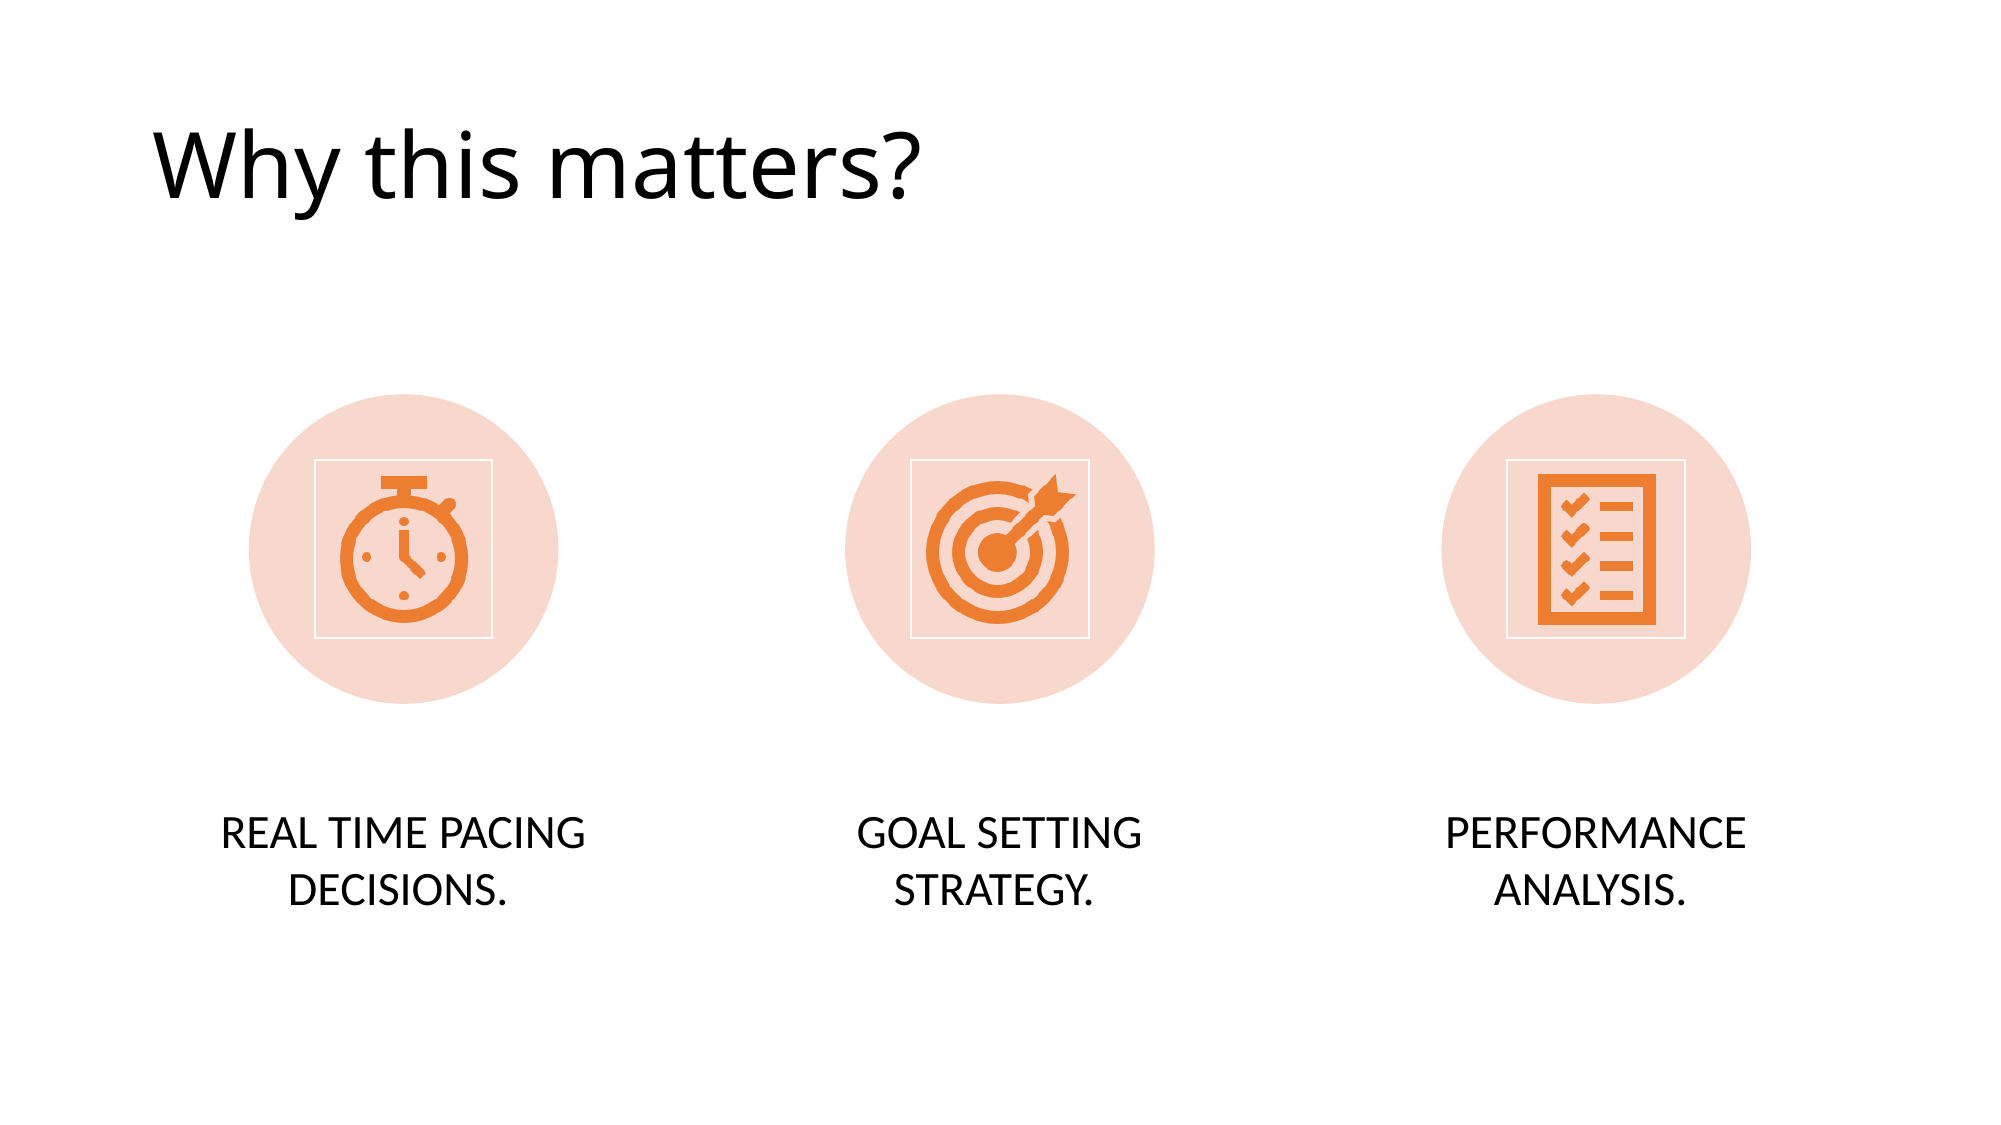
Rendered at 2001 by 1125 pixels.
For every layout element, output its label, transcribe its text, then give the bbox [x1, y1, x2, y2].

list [137, 299, 1863, 1014]
title Why this matters? [137, 59, 1863, 278]
